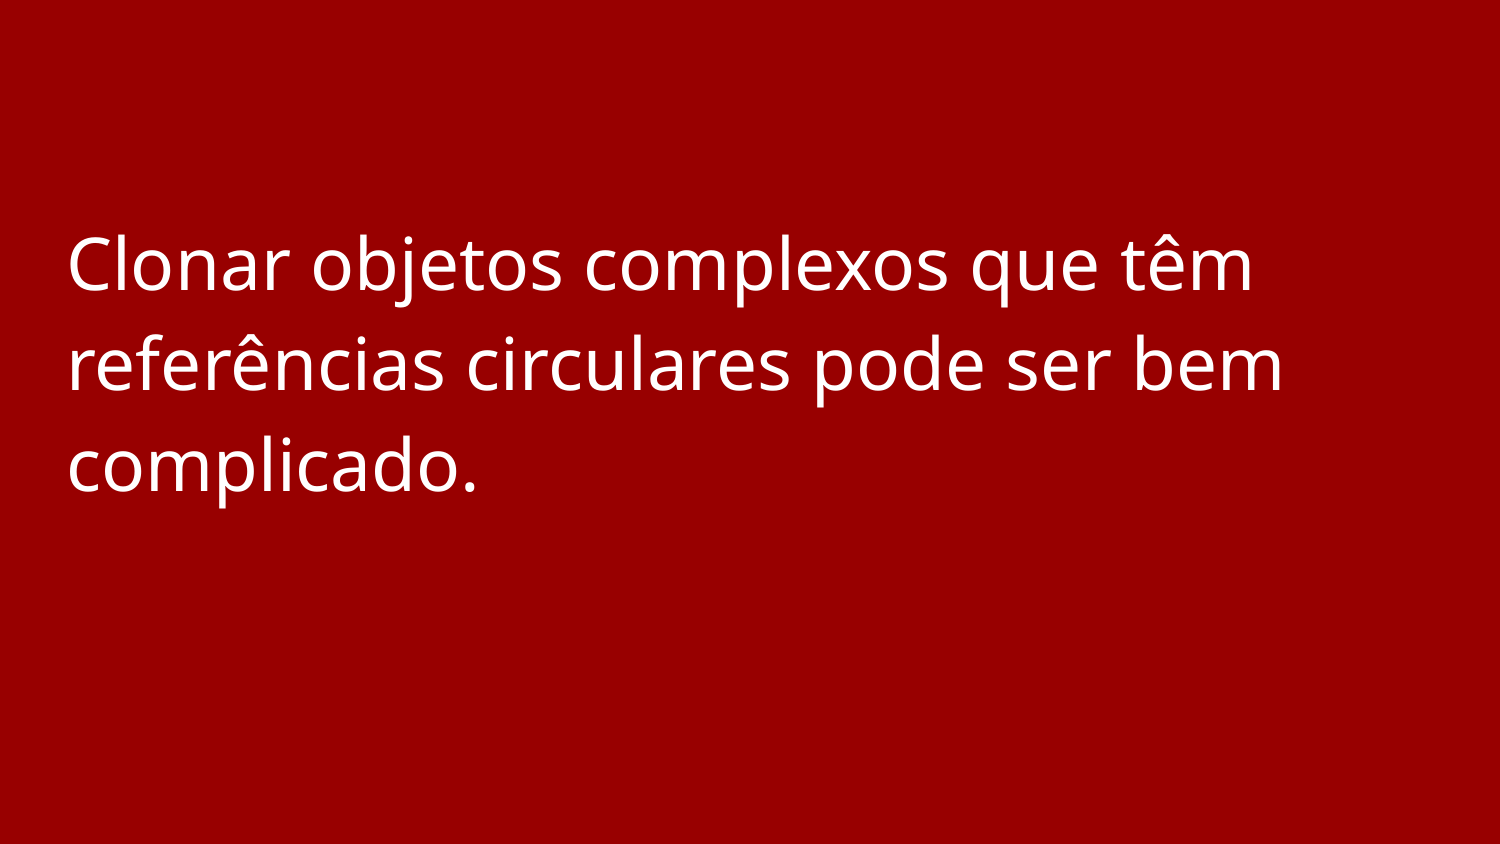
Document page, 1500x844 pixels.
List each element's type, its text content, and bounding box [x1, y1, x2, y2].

list Clonar objetos complexos que têm referências circulares pode ser bem complicado. [51, 189, 1449, 750]
